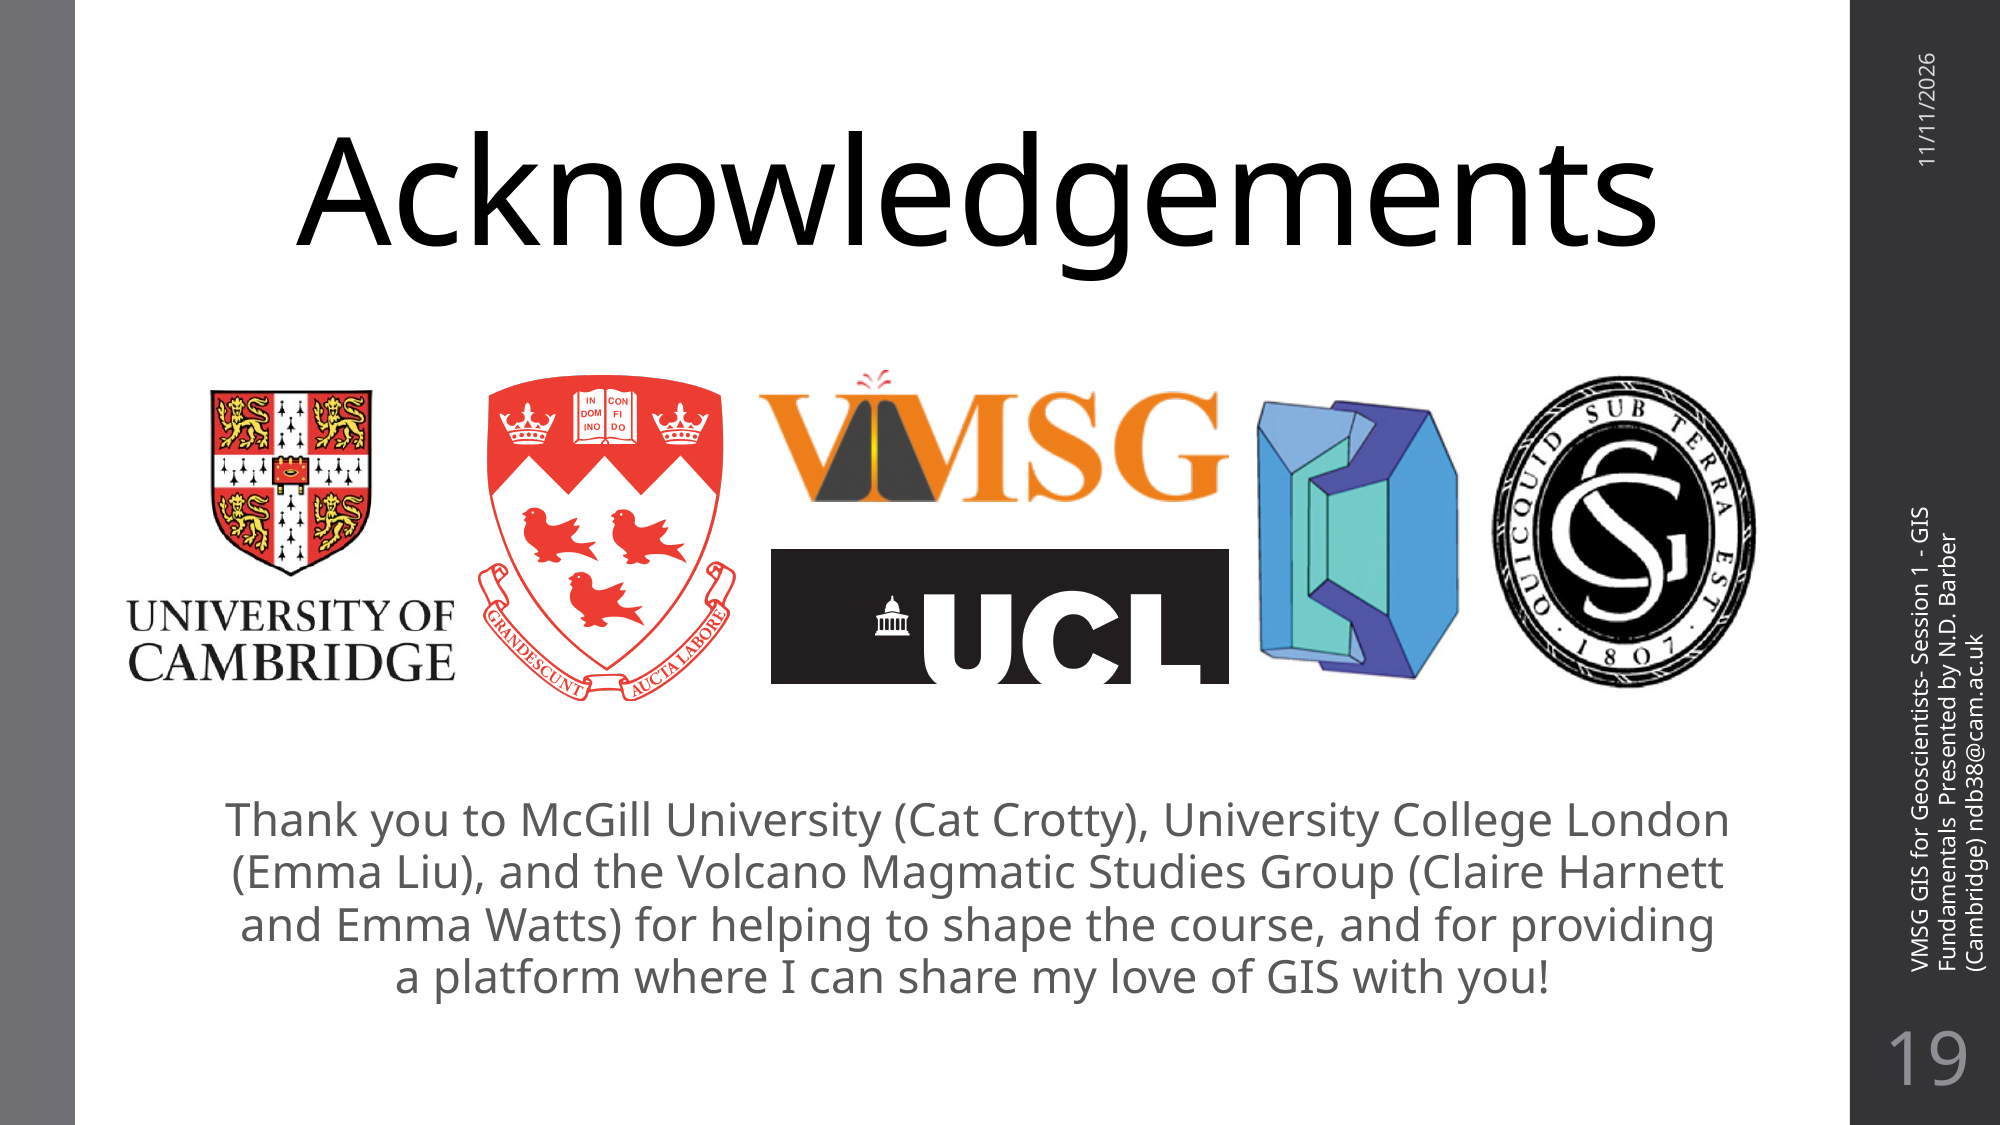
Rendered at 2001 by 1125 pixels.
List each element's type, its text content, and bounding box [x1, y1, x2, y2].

picture [1255, 372, 1786, 698]
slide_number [1897, 37, 1958, 351]
title Acknowledgements [206, 0, 1752, 617]
picture [770, 549, 1230, 685]
footer VMSG GIS for Geoscientists- Session 1 - GIS Fundamentals Presented by N.D. Barber (Cambridge) ndb38@cam.ac.uk [1897, 400, 1958, 988]
list Thank you to McGill University (Cat Crotty), University College London (Emma Liu), and the Volcano Magmatic Studies Group (Claire Harnett and Emma Watts) for helping to shape the course, and for providing a platform where I can share my love of GIS with you! [206, 787, 1752, 1065]
picture [104, 375, 736, 702]
picture [759, 370, 1229, 503]
slide_number 18 [1852, 1012, 2000, 1110]
